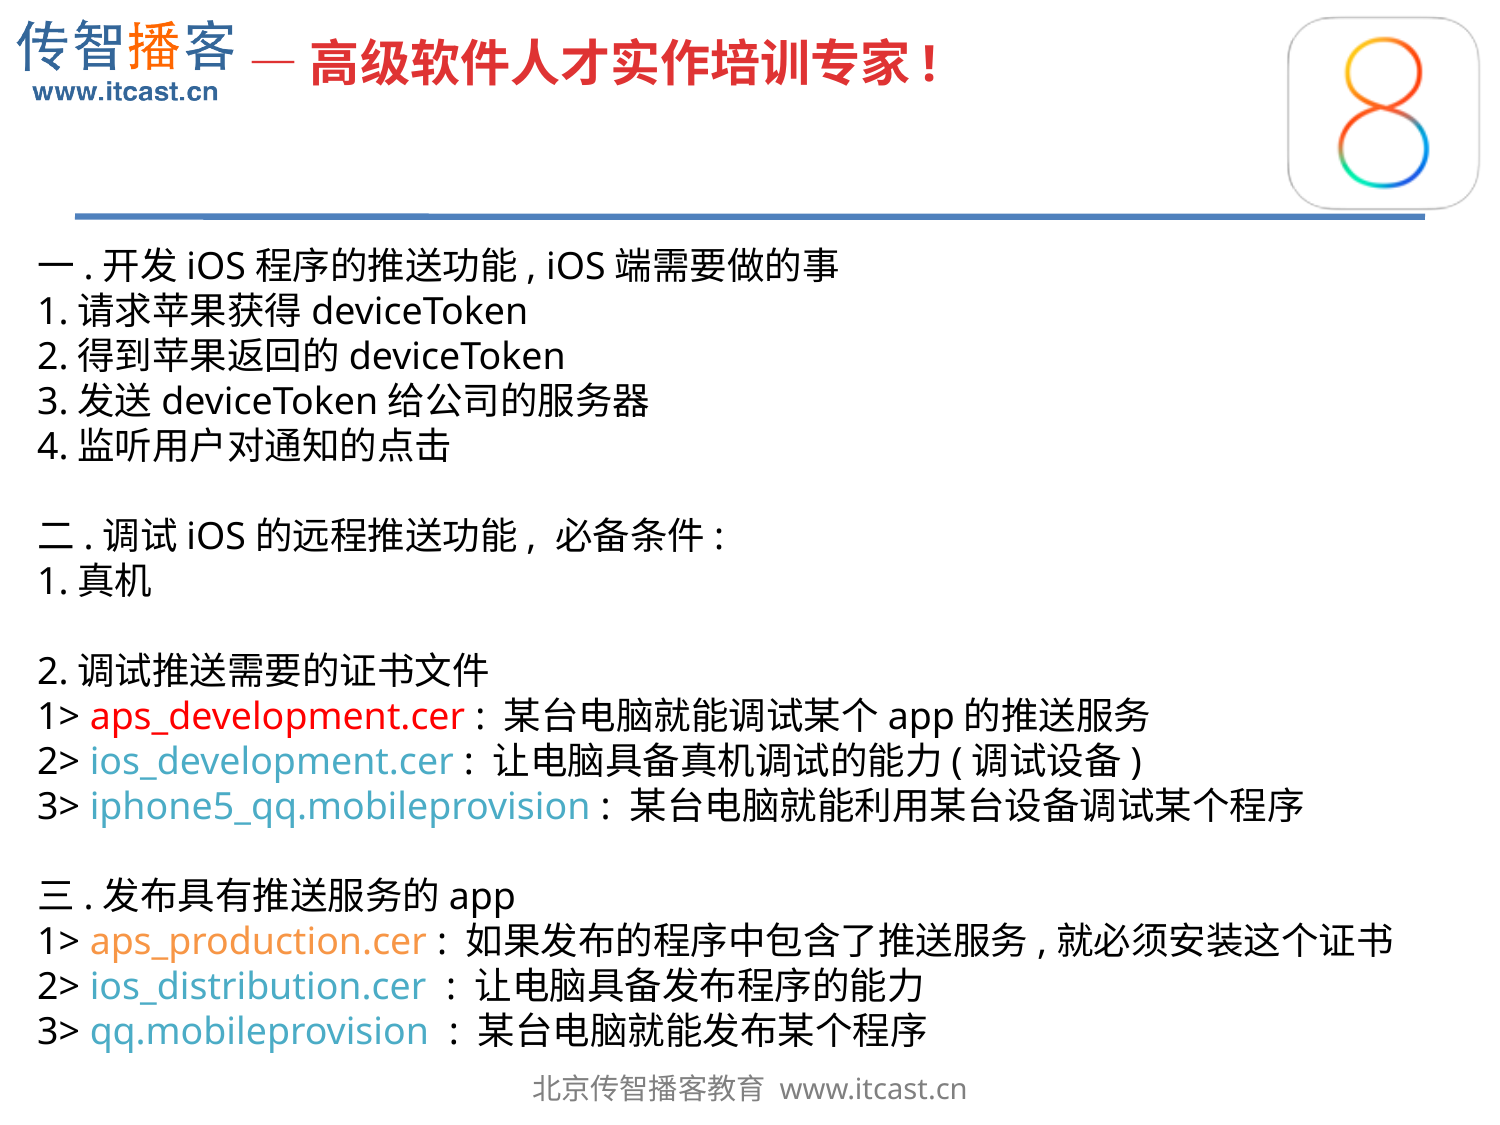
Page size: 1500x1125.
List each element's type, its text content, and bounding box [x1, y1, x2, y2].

text_box 一.开发iOS程序的推送功能, iOS端需要做的事 1.请求苹果获得deviceToken 2.得到苹果返回的deviceToken 3.发送deviceToken给公司的服务器 4.监听用户对通知的点击 二.调试iOS的远程推送功能, 必备条件: 1.真机 2.调试推送需要的证书文件 1> aps_development.cer : 某台电脑就能调试某个app的推送服务 2> ios_development.cer : 让电脑具备真机调试的能力(调试设备) 3> iphone5_qq.mobileprovision : 某台电脑就能利用某台设备调试某个程序 三.发布具有推送服务的app 1> aps_production.cer : 如果发布的程序中包含了推送服务,就必须安装这个证书 2> ios_distribution.cer : 让电脑具备发布程序的能力 3> qq.mobileprovision : 某台电脑就能发布某个程序 [22, 235, 1433, 1060]
picture [1270, 0, 1497, 227]
picture [16, 19, 234, 101]
